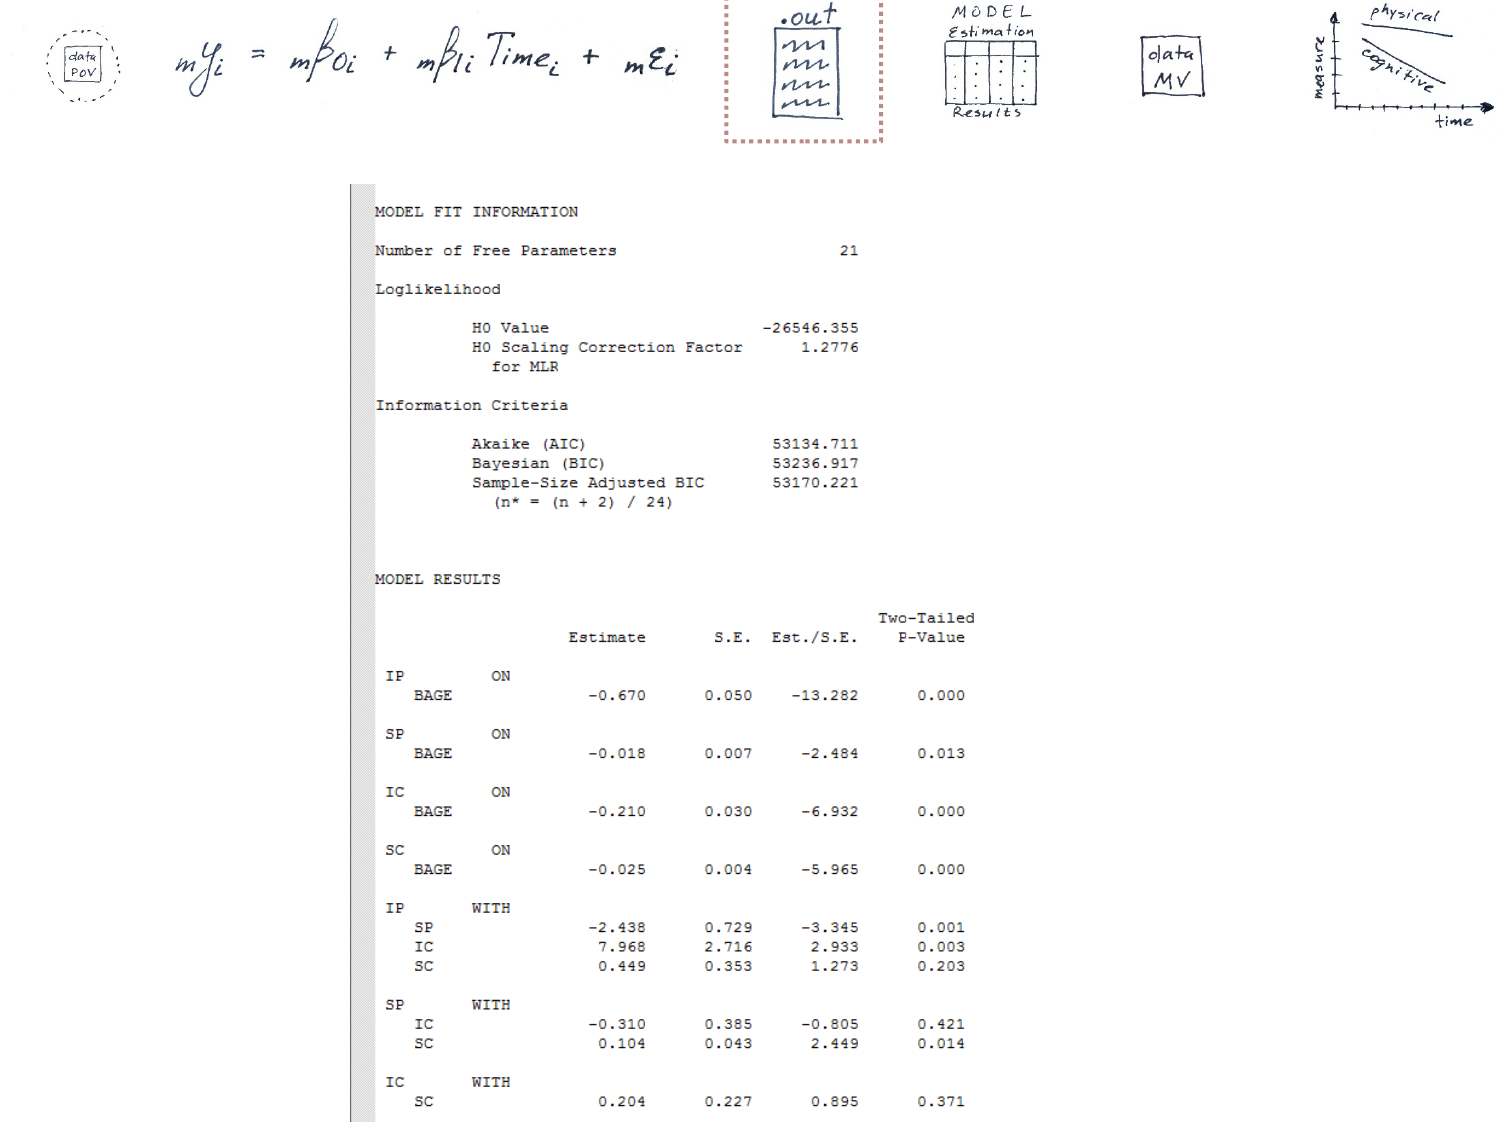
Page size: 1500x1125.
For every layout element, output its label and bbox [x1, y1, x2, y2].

picture [350, 184, 1003, 1122]
picture [0, 0, 1500, 138]
